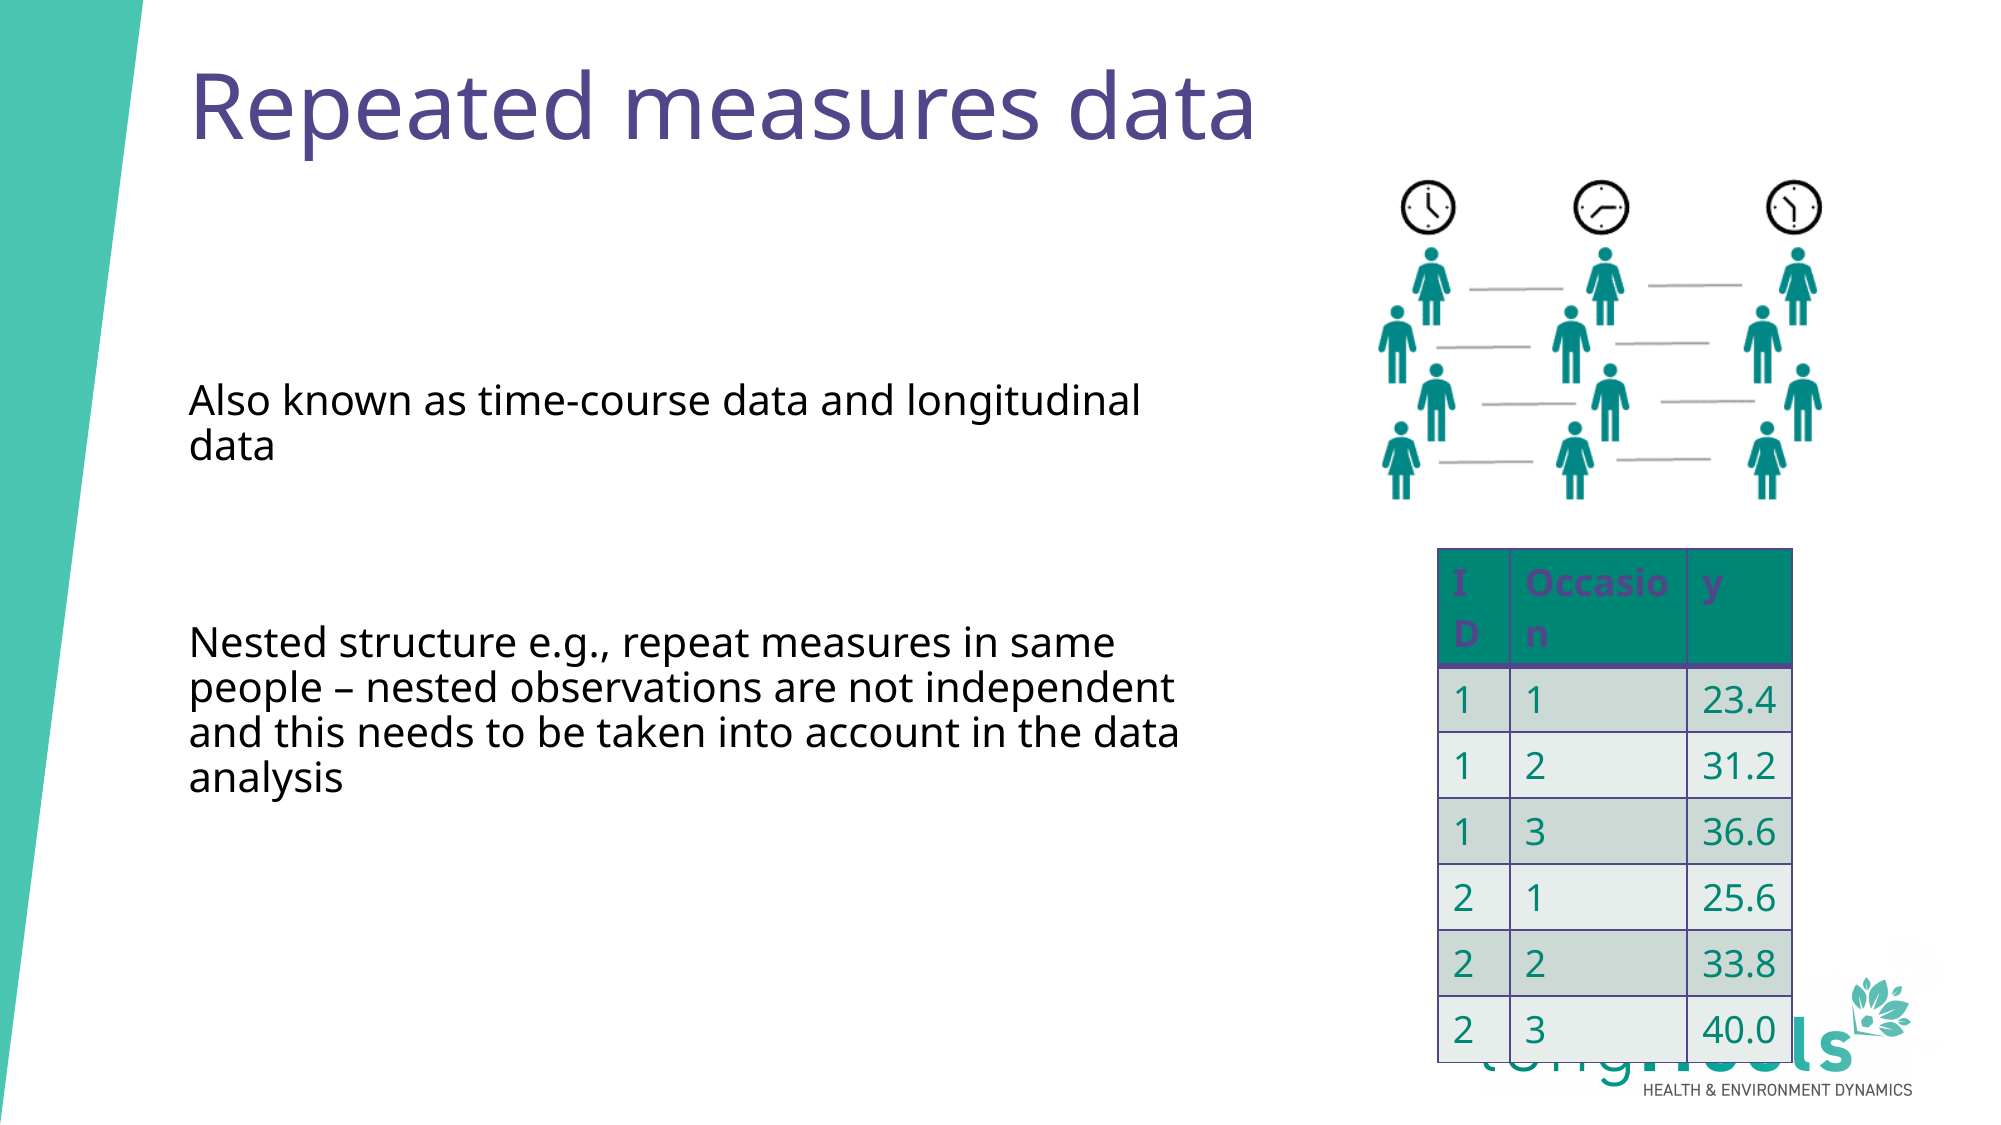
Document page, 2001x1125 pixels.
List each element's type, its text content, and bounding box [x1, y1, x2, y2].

title Repeated measures data [173, 52, 1899, 271]
table_cell 1 [1439, 799, 1509, 863]
table_cell 33.8 [1688, 931, 1791, 995]
list Also known as time-course data and longitudinal data Nested structure e.g., repeat measures in same people – nested observations are not independent and this needs to be taken into account in the data analysis [173, 371, 1227, 930]
picture [1365, 169, 1851, 516]
table_cell 2 [1511, 733, 1686, 797]
table_cell 2 [1439, 931, 1509, 995]
table_cell 2 [1439, 865, 1509, 929]
table_cell 3 [1511, 997, 1686, 1062]
table_cell 2 [1439, 997, 1509, 1062]
table_cell 1 [1439, 669, 1509, 731]
table_cell 1 [1439, 733, 1509, 797]
table_cell 23.4 [1688, 669, 1791, 731]
table_cell 1 [1511, 669, 1686, 731]
table_cell 25.6 [1688, 865, 1791, 929]
table_cell 1 [1511, 865, 1686, 929]
table_cell 2 [1511, 931, 1686, 995]
picture [1483, 933, 1947, 1096]
table_cell 3 [1511, 799, 1686, 863]
table_header Occasion [1511, 550, 1686, 663]
table_header ID [1439, 550, 1509, 663]
table_header y [1688, 550, 1791, 663]
table_cell 40.0 [1688, 997, 1791, 1062]
table_cell 31.2 [1688, 733, 1791, 797]
table_cell 36.6 [1688, 799, 1791, 863]
